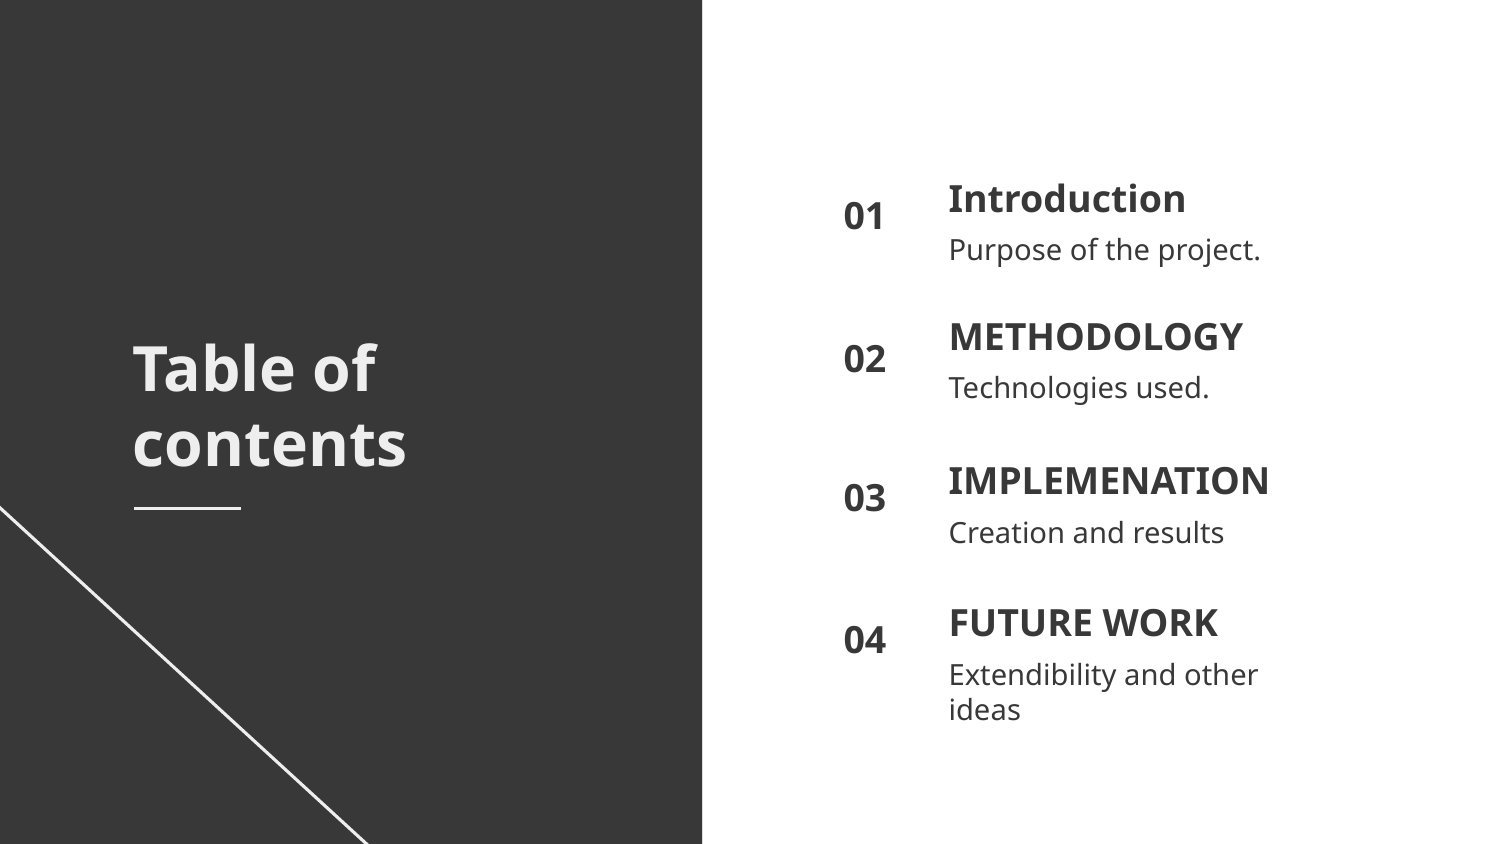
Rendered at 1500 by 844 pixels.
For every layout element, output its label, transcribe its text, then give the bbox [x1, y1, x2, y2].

title 02 [789, 333, 902, 381]
title FUTURE WORK [933, 595, 1458, 649]
subtitle Extendibility and other ideas [933, 641, 1337, 680]
title IMPLEMENATION [933, 452, 1458, 507]
title 03 [789, 472, 902, 521]
title Introduction [933, 171, 1458, 225]
subtitle Technologies used. [933, 354, 1337, 394]
subtitle Purpose of the project. [933, 225, 1391, 256]
subtitle Creation and results [933, 499, 1337, 539]
title 04 [789, 614, 902, 663]
title Table of contents [116, 360, 678, 448]
title 01 [789, 190, 902, 239]
title METHODOLOGY [933, 308, 1458, 363]
